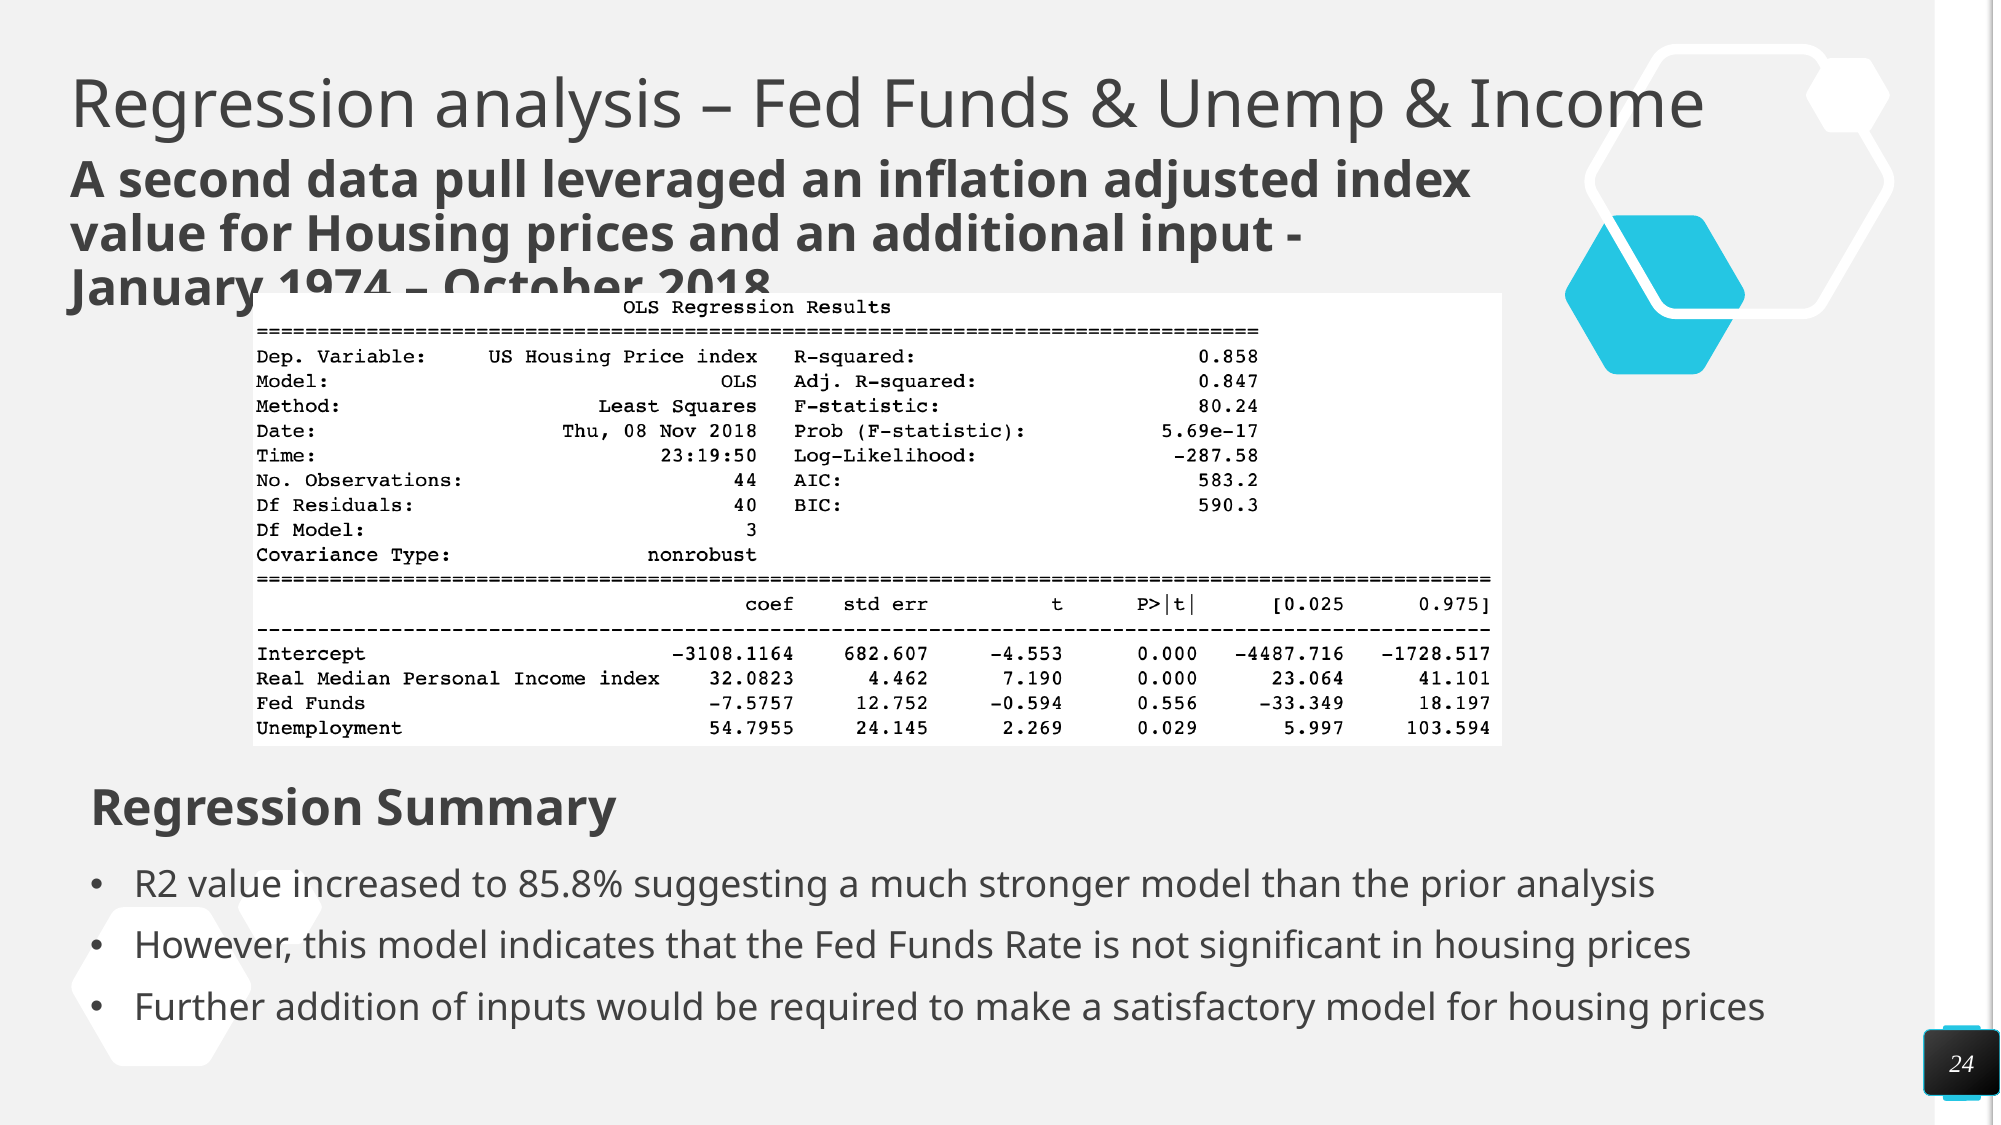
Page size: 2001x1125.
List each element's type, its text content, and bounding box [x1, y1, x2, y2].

text_box A second data pull leveraged an inflation adjusted index value for Housing prices and an additional input - January 1974 – October 2018 [70, 153, 1502, 258]
slide_number 24 [1923, 1029, 2000, 1096]
text_box [1588, 950, 1619, 1012]
picture [253, 293, 1502, 746]
title Regression analysis – Fed Funds & Unemp & Income [70, 70, 1932, 142]
list Regression Summary [90, 782, 1575, 854]
list R2 value increased to 85.8% suggesting a much stronger model than the prior analysis However, this model indicates that the Fed Funds Rate is not significant in housing prices Further addition of inputs would be required to make a satisfactory model for housing prices [90, 865, 1796, 1013]
